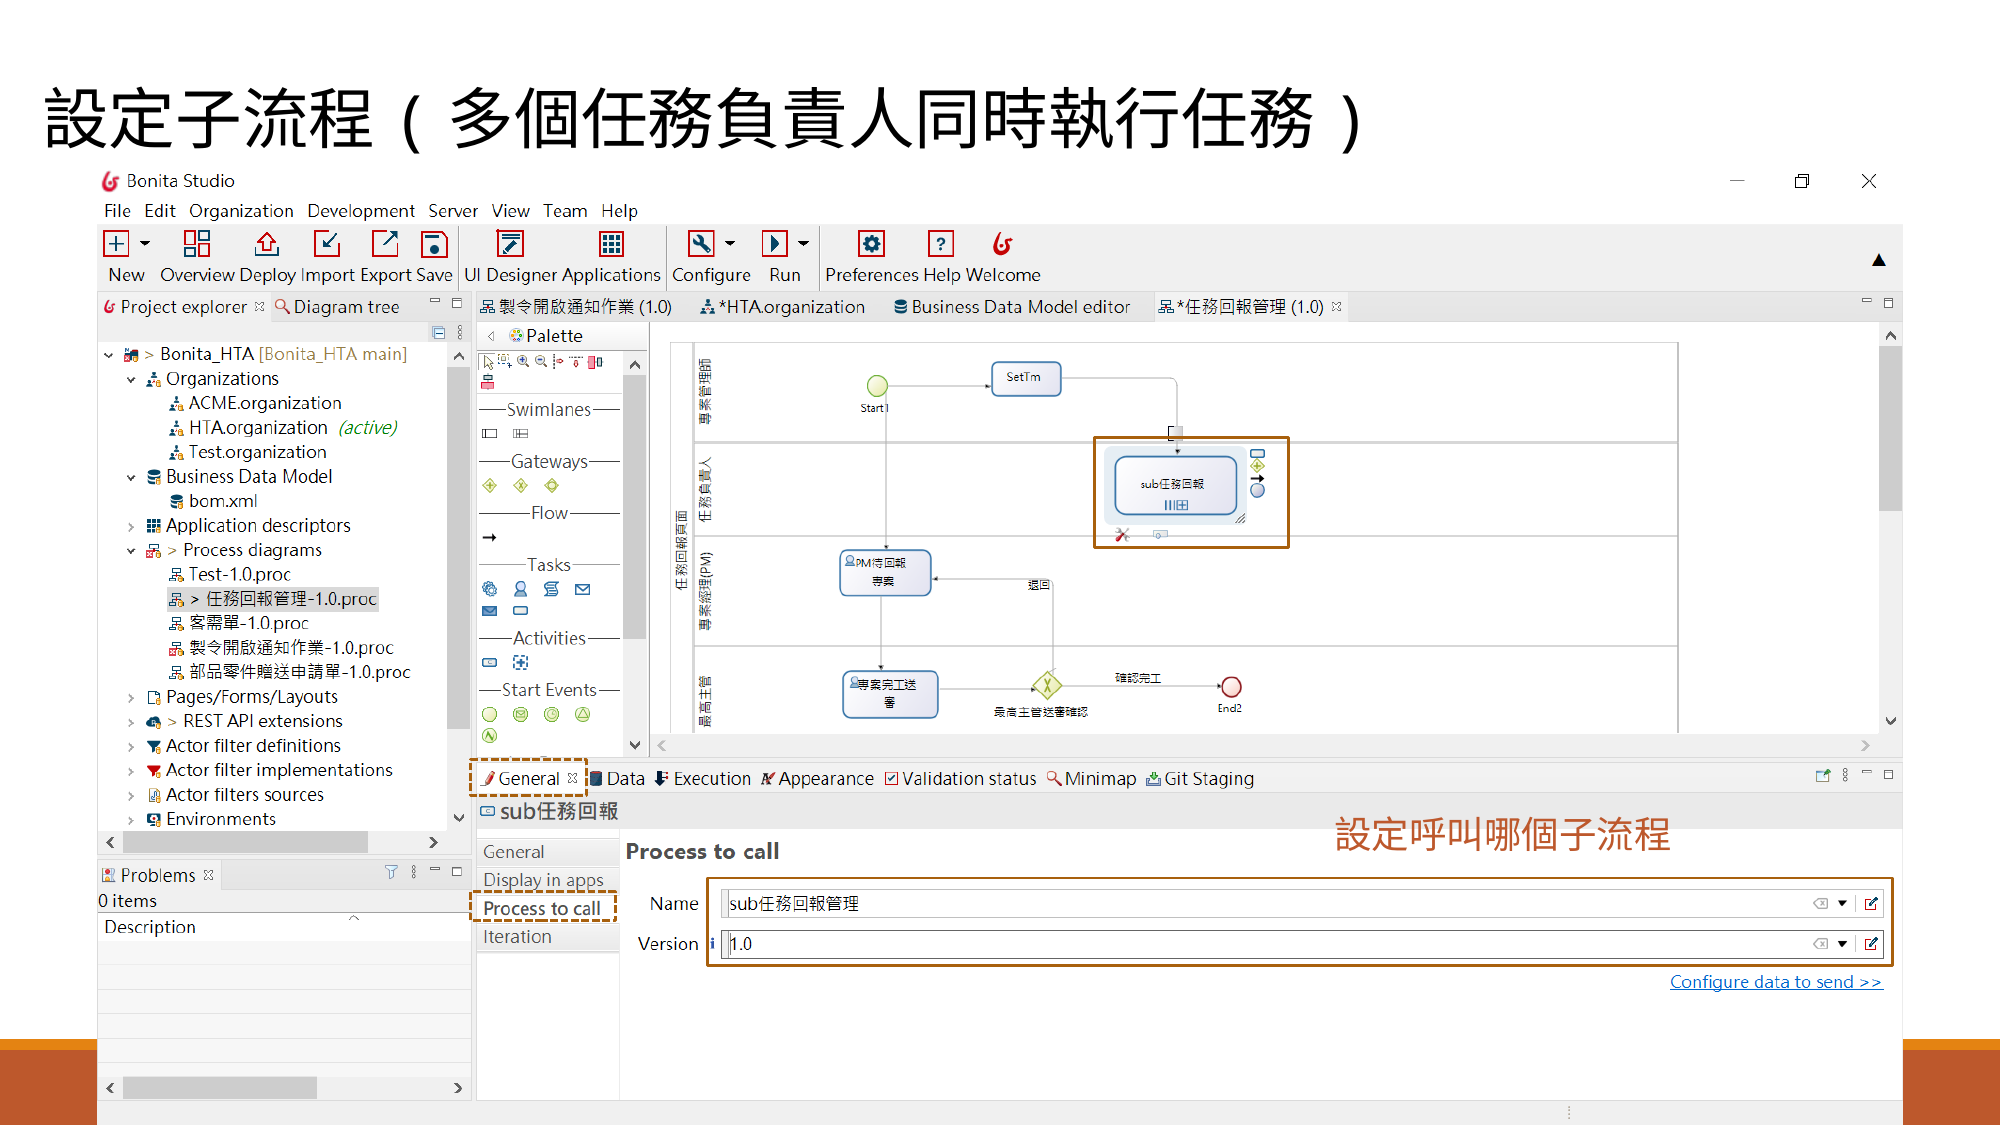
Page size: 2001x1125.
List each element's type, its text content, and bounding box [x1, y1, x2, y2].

text_box 設定子流程(多個任務負責人同時執行任務) [27, 69, 1782, 165]
picture [96, 165, 1904, 1125]
